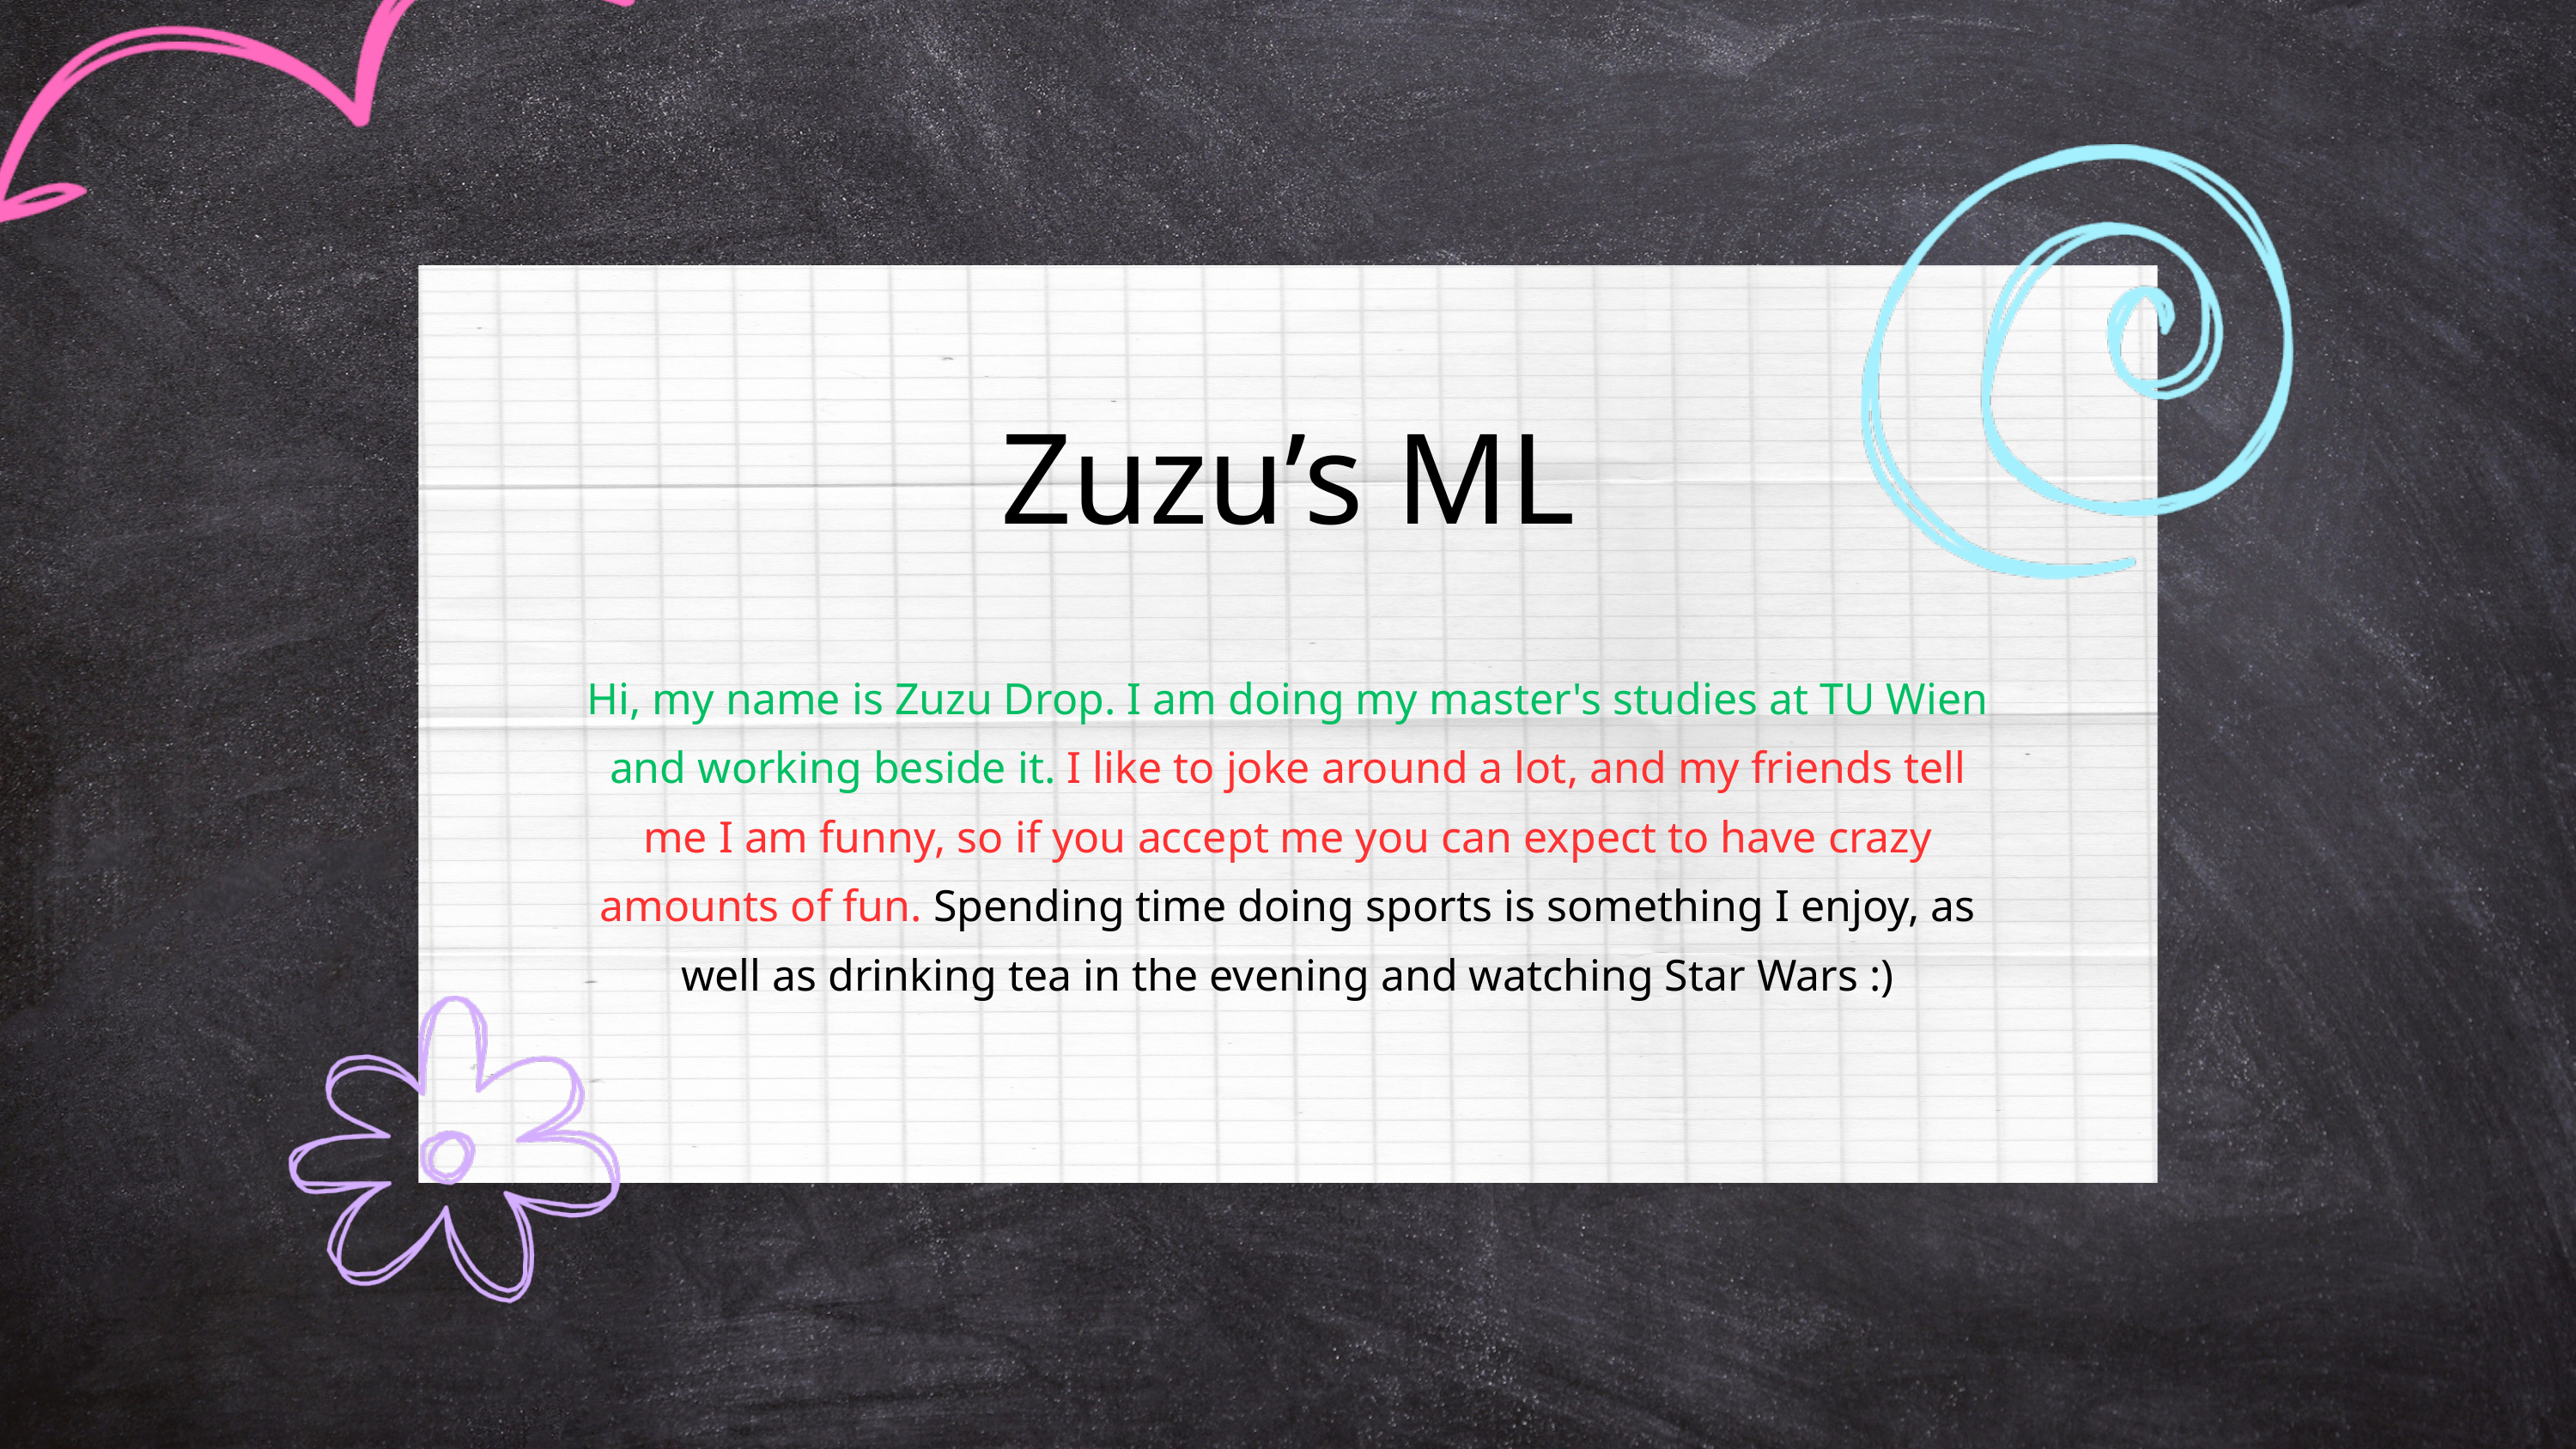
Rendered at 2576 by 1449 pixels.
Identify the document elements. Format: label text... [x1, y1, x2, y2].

text_box [0, 0, 2576, 1449]
text_box [1861, 144, 2296, 579]
text_box [418, 265, 2158, 1183]
text_box [289, 996, 621, 1304]
text_box Hi, my name is Zuzu Drop. I am doing my master's studies at TU Wien and working beside it. I like to joke around a lot, and my friends tell me I am funny, so if you accept me you can expect to have crazy amounts of fun. Spending time doing sports is something I enjoy, as well as drinking tea in the evening and watching Star Wars :) [577, 653, 1999, 1000]
text_box [0, 0, 638, 226]
text_box Zuzu’s ML [595, 446, 1861, 550]
